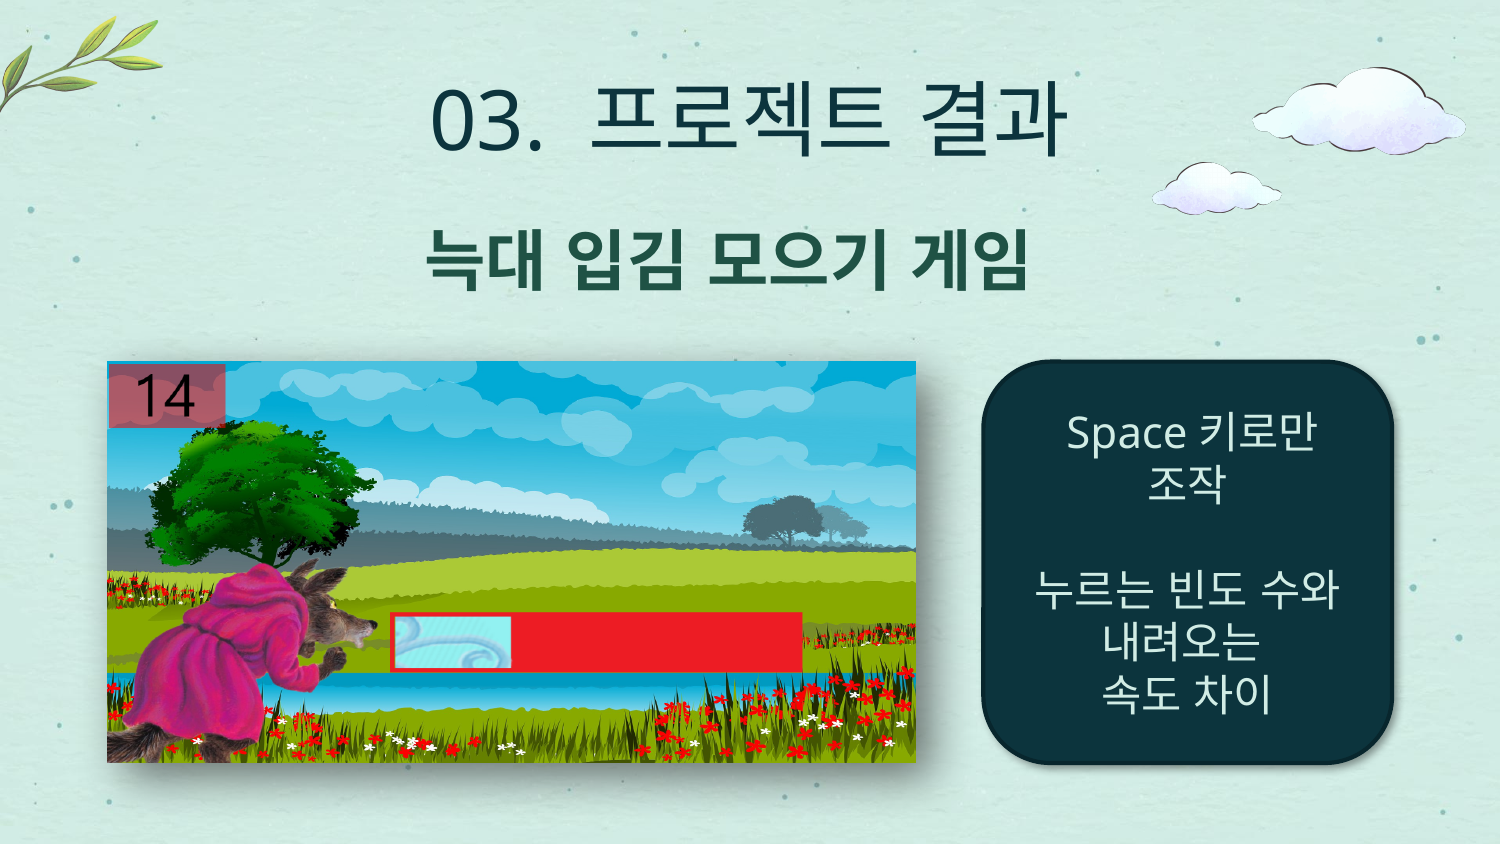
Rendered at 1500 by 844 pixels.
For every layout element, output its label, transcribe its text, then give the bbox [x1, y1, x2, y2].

picture [0, 0, 1500, 844]
title 03. 프로젝트 결과 [118, 67, 1250, 158]
text_box Space키로만 조작 누르는 빈도 수와 내려오는 속도 차이 [981, 359, 1395, 766]
text_box 늑대 입김 모으기 게임 [409, 211, 1123, 307]
